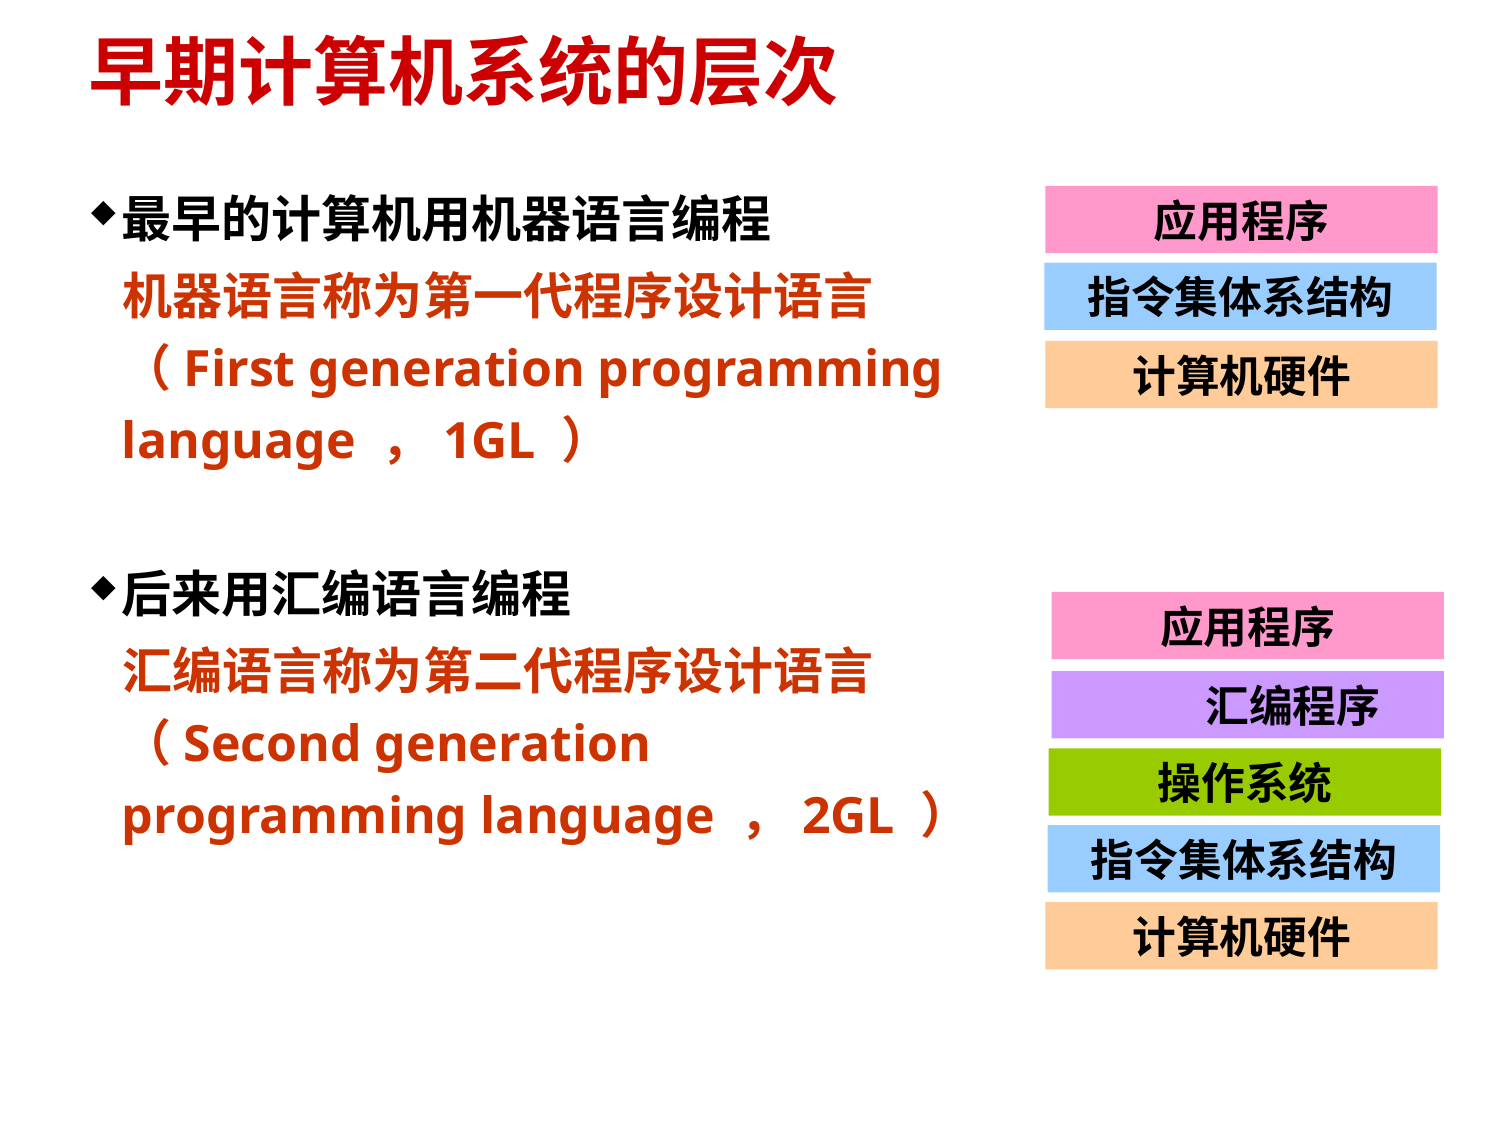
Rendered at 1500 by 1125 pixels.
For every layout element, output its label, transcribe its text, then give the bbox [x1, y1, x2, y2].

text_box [1044, 185, 1438, 409]
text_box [1045, 591, 1445, 971]
title 早期计算机系统的层次 [77, 31, 1429, 230]
list 最早的计算机用机器语言编程 机器语言称为第一代程序设计语言（First generation programming language ，1GL ） 后来用汇编语言编程 汇编语言称为第二代程序设计语言（Second generation programming language ，2GL ） [77, 170, 1003, 926]
